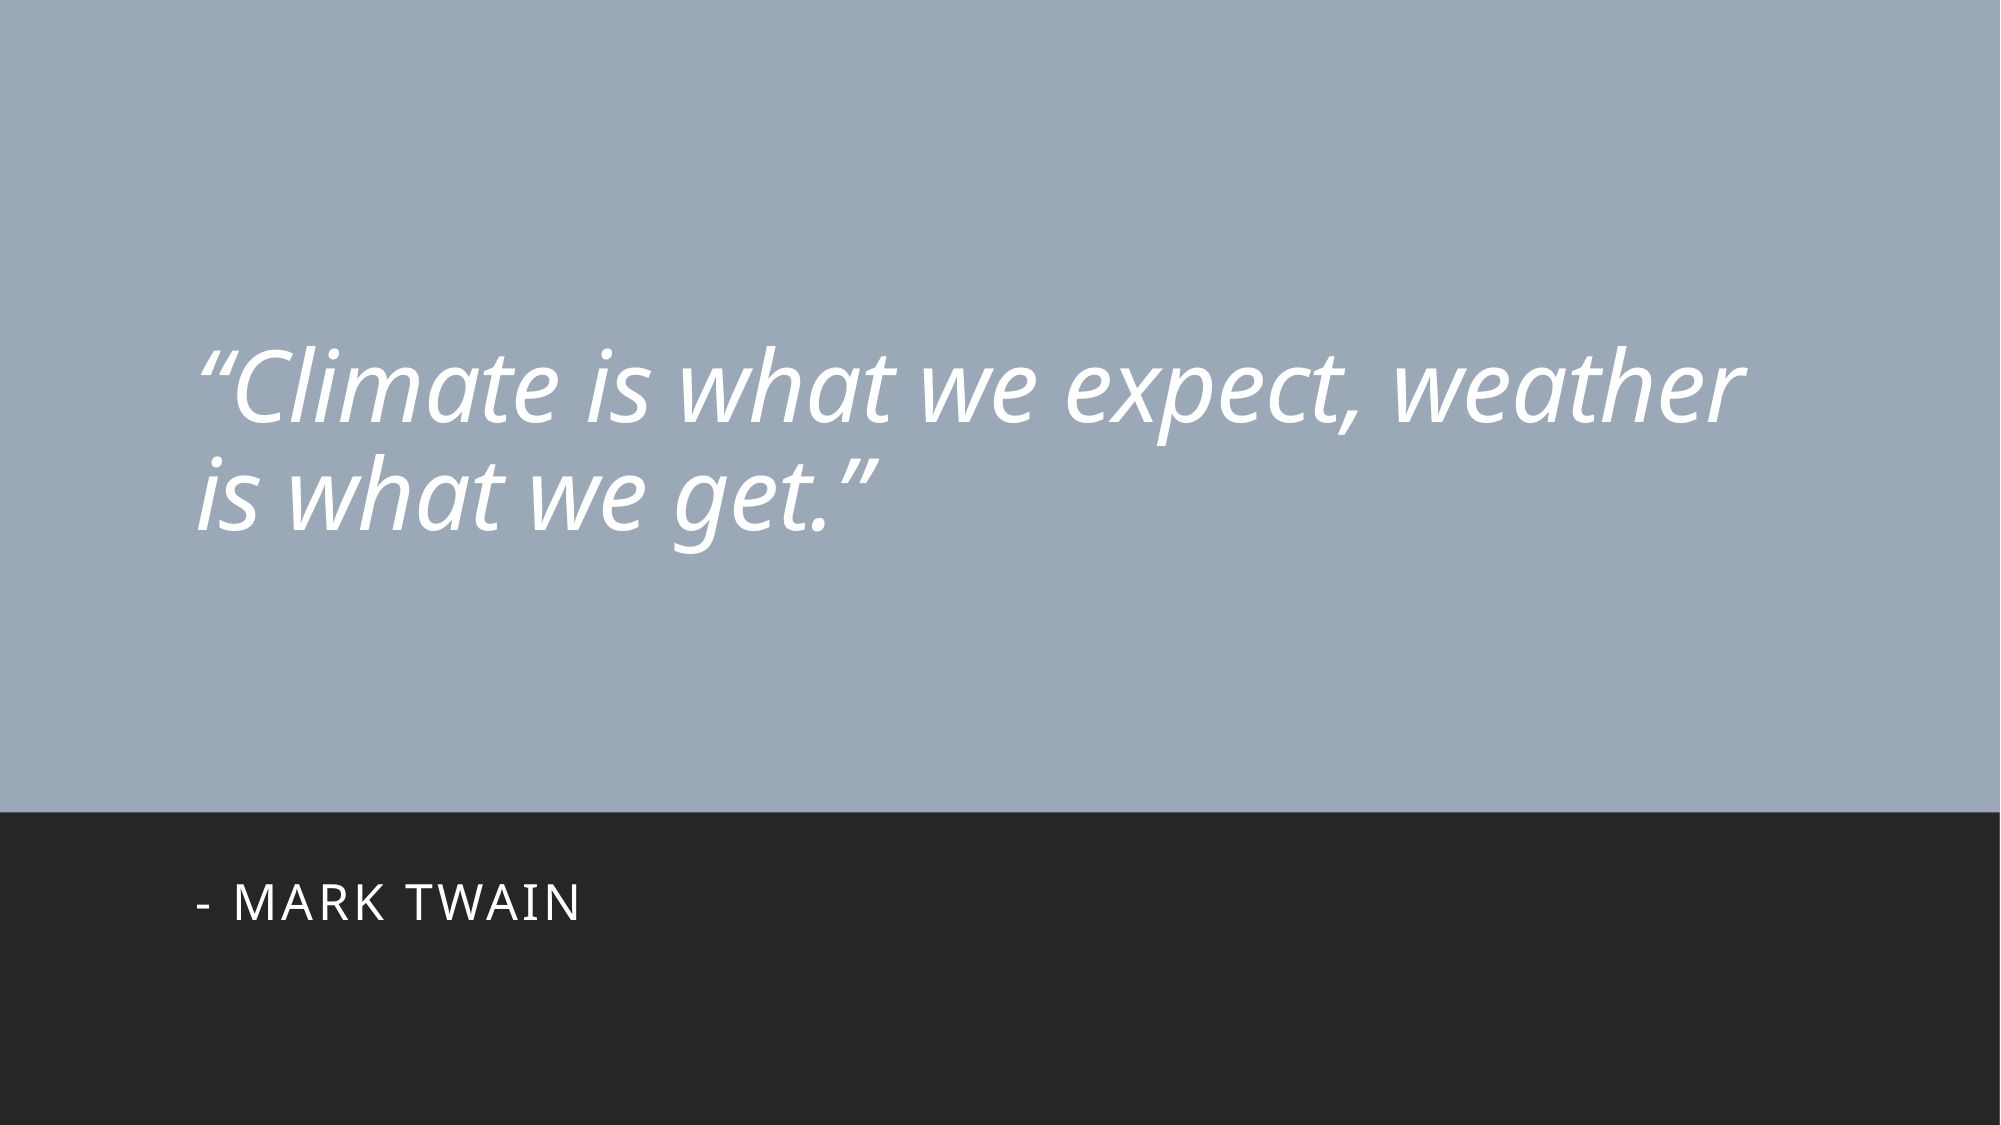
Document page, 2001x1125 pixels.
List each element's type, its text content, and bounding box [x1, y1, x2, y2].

title “Climate is what we expect, weather is what we get.” [180, 124, 1830, 763]
text_box [0, 0, 2000, 811]
subtitle - Mark Twain [180, 857, 1831, 1045]
text_box [0, 811, 2000, 1125]
